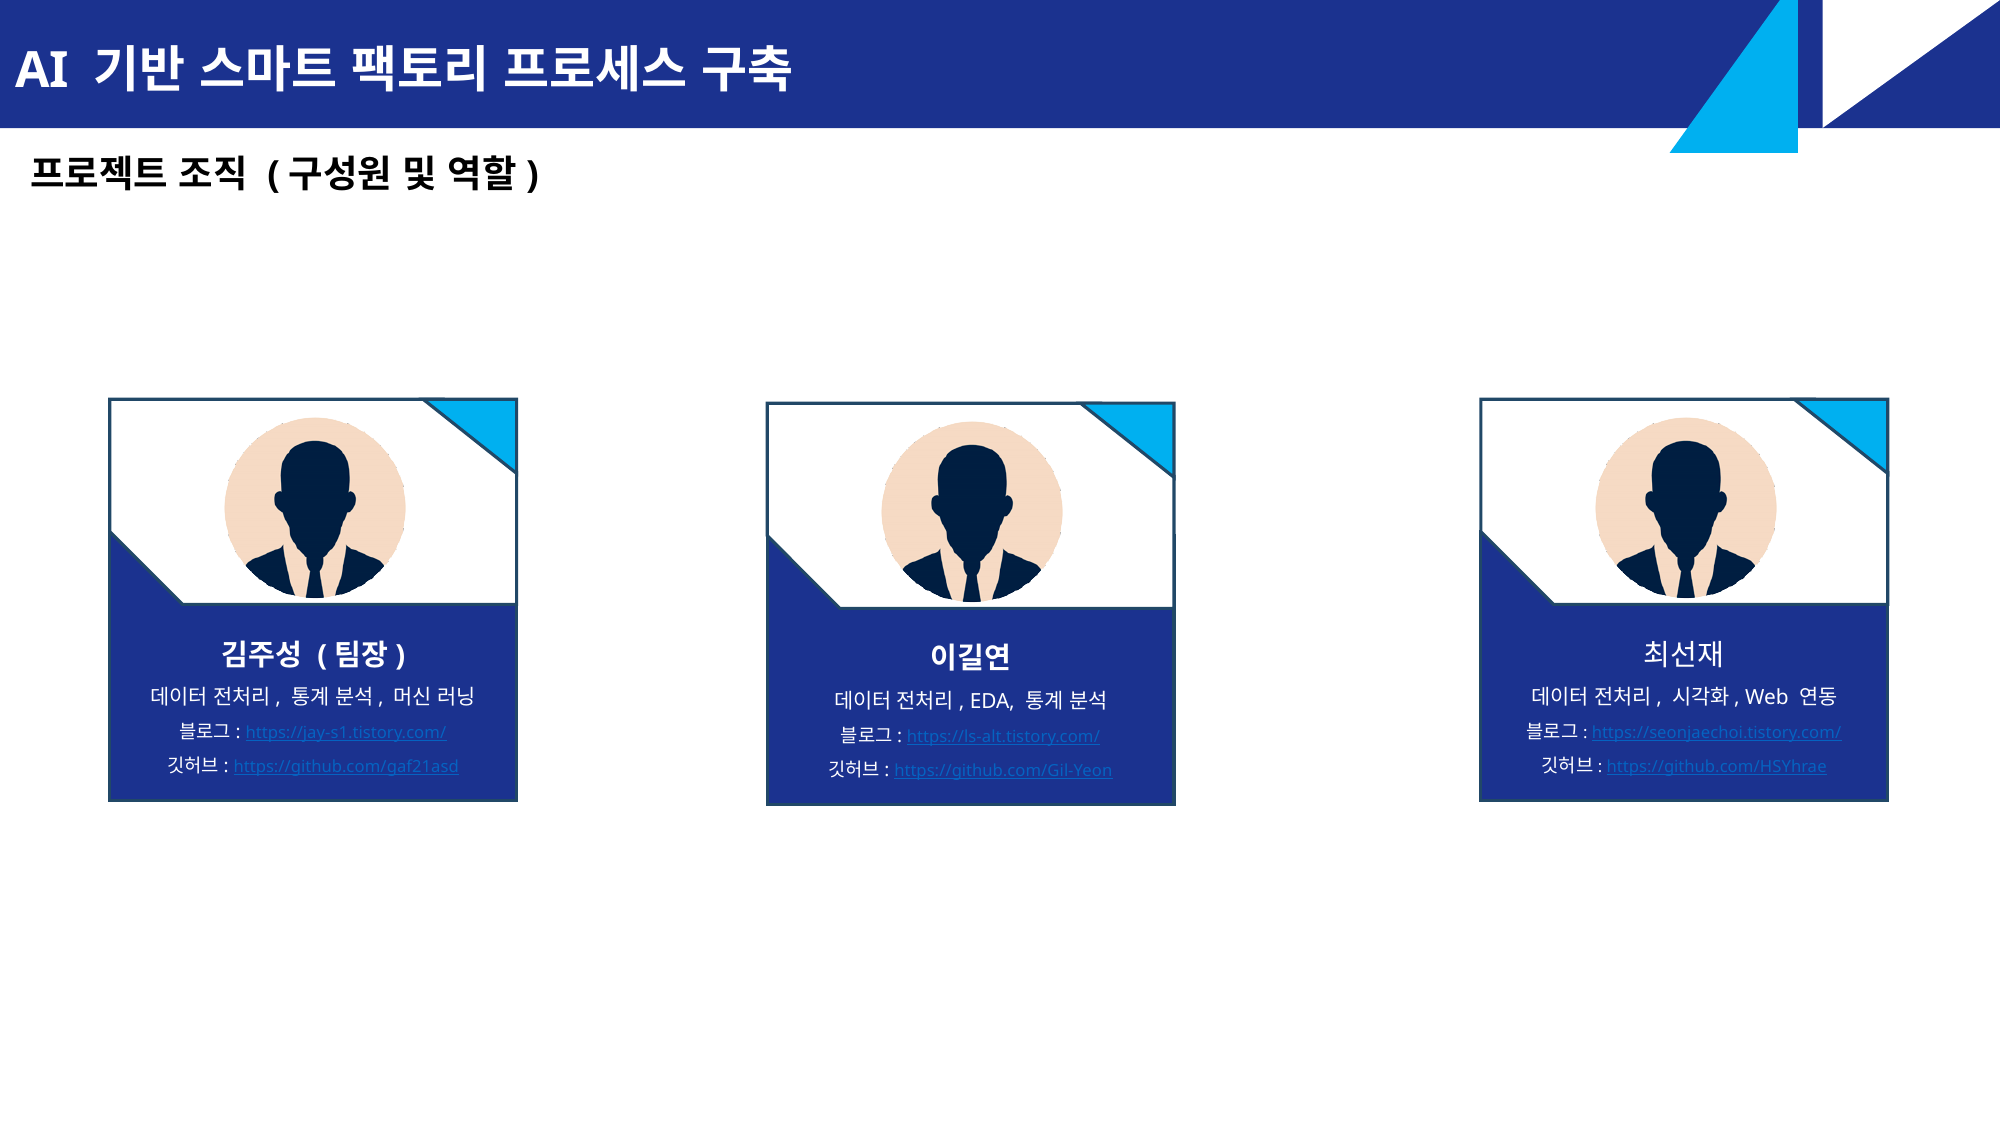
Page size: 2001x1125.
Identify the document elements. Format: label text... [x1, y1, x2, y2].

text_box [109, 394, 517, 801]
text_box AI 기반 스마트 팩토리 프로세스 구축 [0, 0, 1642, 129]
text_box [1644, 0, 2000, 129]
text_box 프로젝트 조직 (구성원 및 역할) [15, 142, 630, 203]
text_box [1480, 394, 1888, 801]
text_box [766, 398, 1175, 805]
